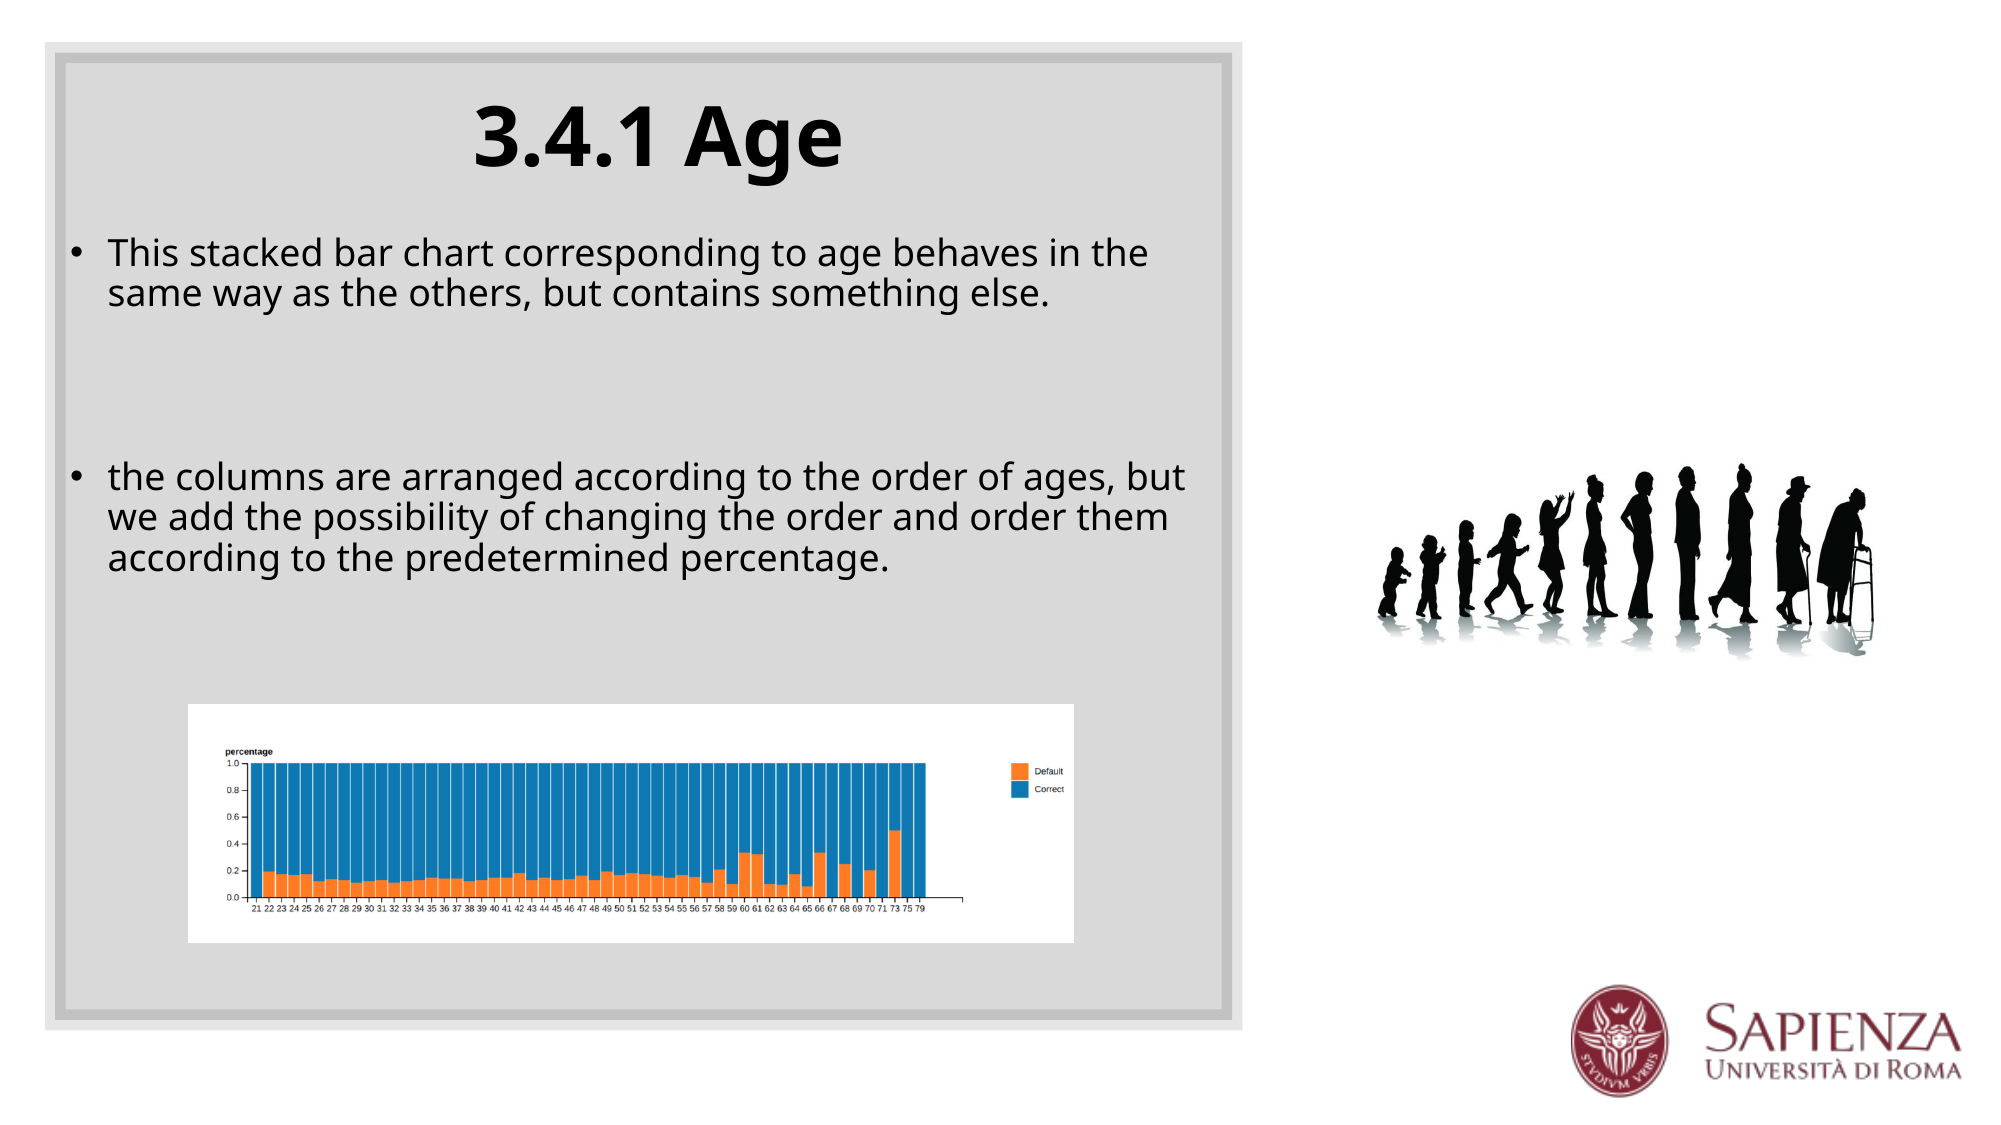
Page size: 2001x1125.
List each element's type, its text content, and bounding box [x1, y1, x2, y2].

picture [1377, 463, 1874, 662]
text_box [54, 52, 1233, 1021]
picture [1571, 942, 2000, 1125]
title 3.4.1 Age [110, 52, 1208, 226]
picture [188, 704, 1074, 944]
list This stacked bar chart corresponding to age behaves in the same way as the others, but contains something else. the columns are arranged according to the order of ages, but we add the possibility of changing the order and order them according to the predetermined percentage. [55, 226, 1208, 982]
